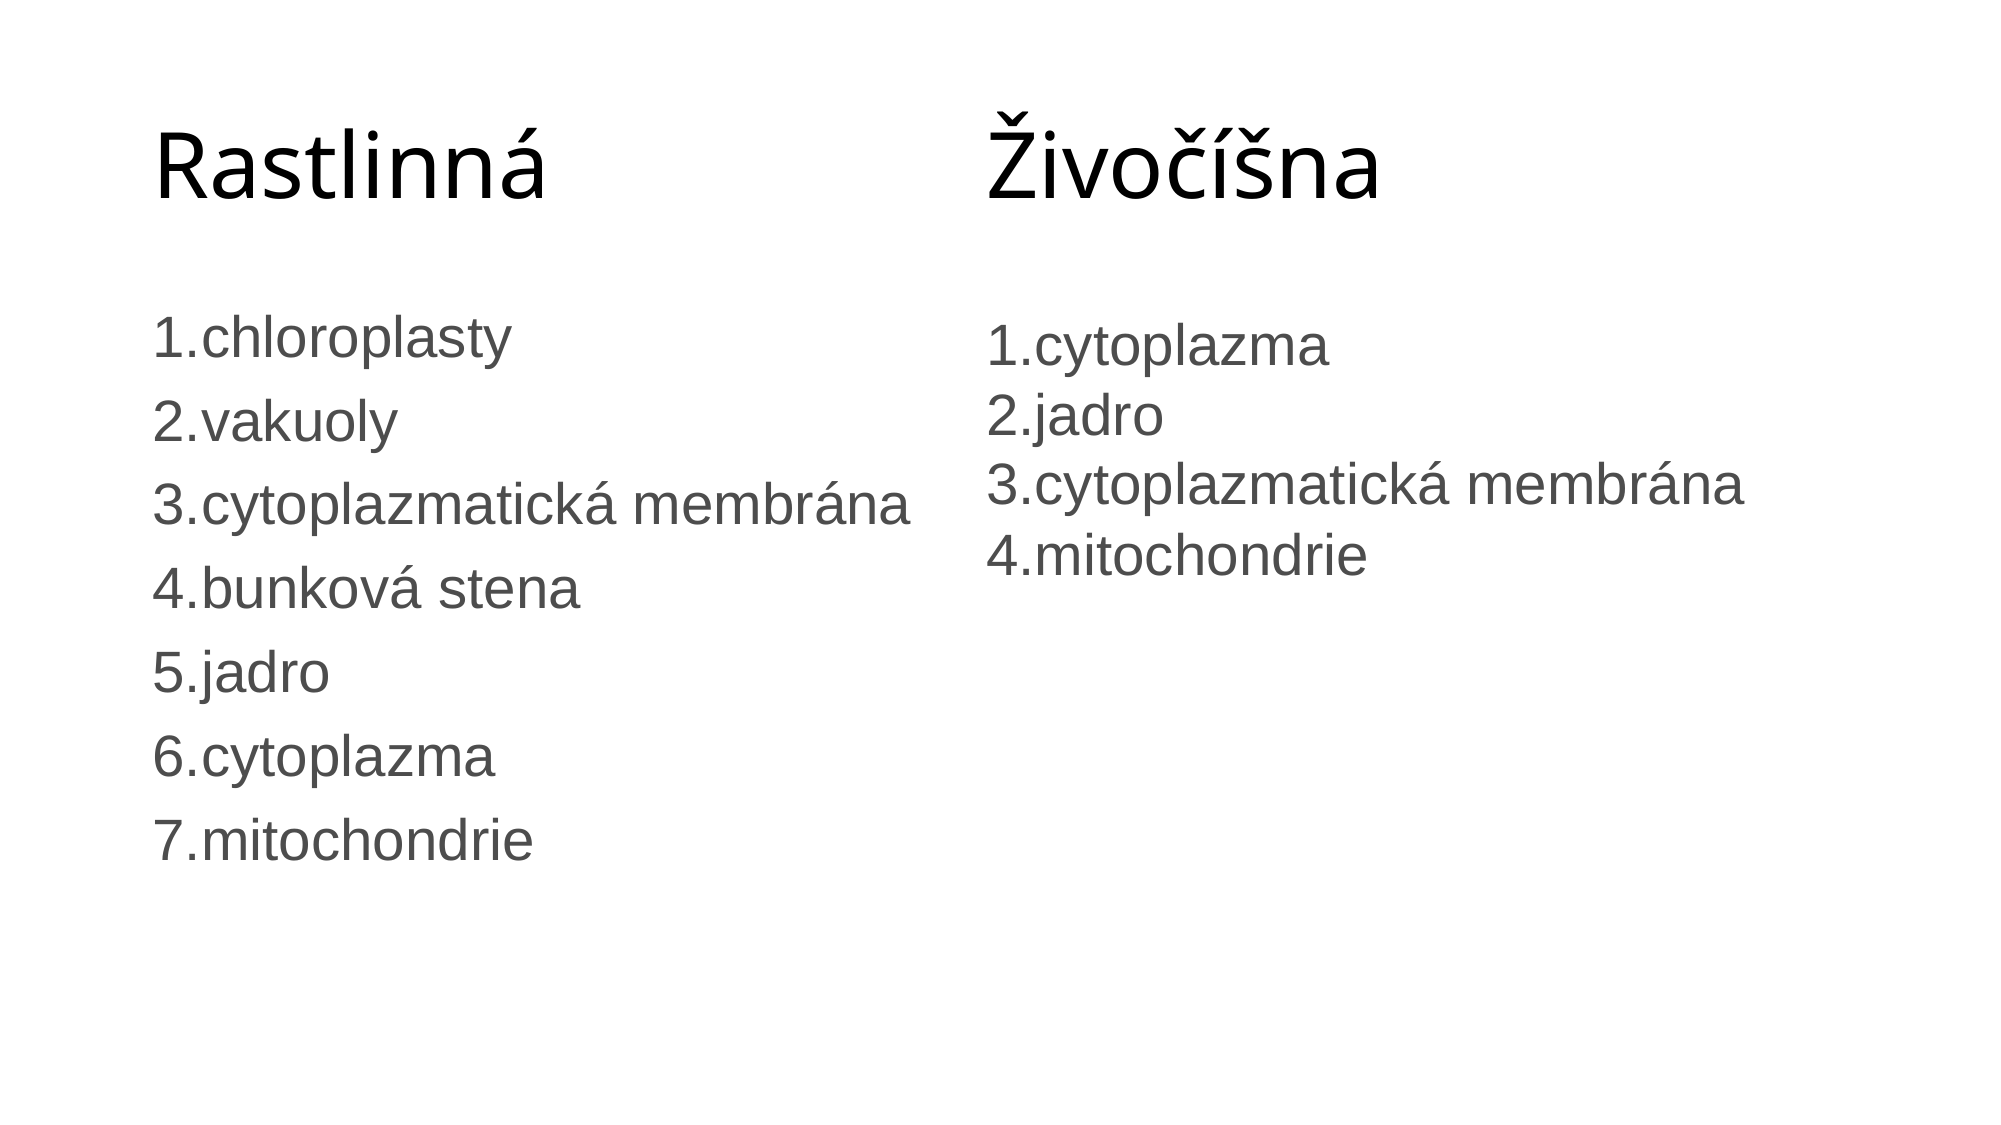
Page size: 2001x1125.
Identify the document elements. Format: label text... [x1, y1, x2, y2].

list chloroplasty vakuoly cytoplazmatická membrána bunková stena jadro cytoplazma mitochondrie [137, 299, 972, 1014]
title Rastlinná [137, 59, 755, 278]
text_box cytoplazma jadro cytoplazmatická membrána mitochondrie [971, 299, 1972, 595]
text_box Živočíšna [971, 59, 1588, 278]
